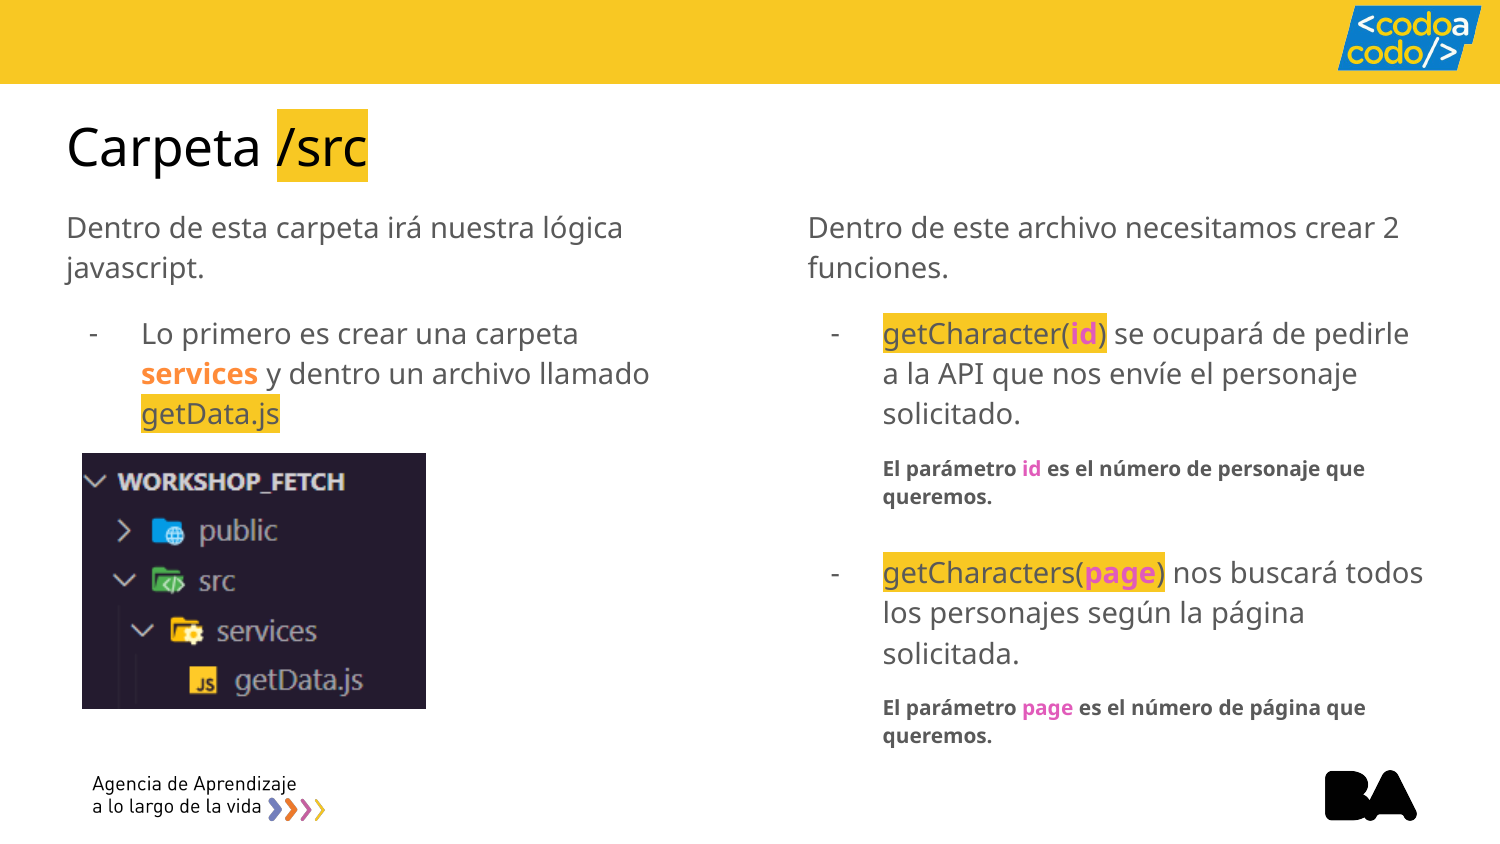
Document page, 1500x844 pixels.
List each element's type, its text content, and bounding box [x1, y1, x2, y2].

picture [70, 756, 344, 835]
picture [1325, 777, 1417, 821]
picture [1337, 5, 1482, 71]
picture [81, 453, 427, 709]
list Dentro de este archivo necesitamos crear 2 funciones. getCharacter(id) se ocupará de pedirle a la API que nos envíe el personaje solicitado. El parámetro id es el número de personaje que queremos. getCharacters(page) nos buscará todos los personajes según la página solicitada. El parámetro page es el número de página que queremos. [792, 189, 1449, 777]
list Dentro de esta carpeta irá nuestra lógica javascript. Lo primero es crear una carpeta services y dentro un archivo llamado getData.js [51, 189, 708, 750]
title Carpeta /src [51, 98, 1449, 192]
